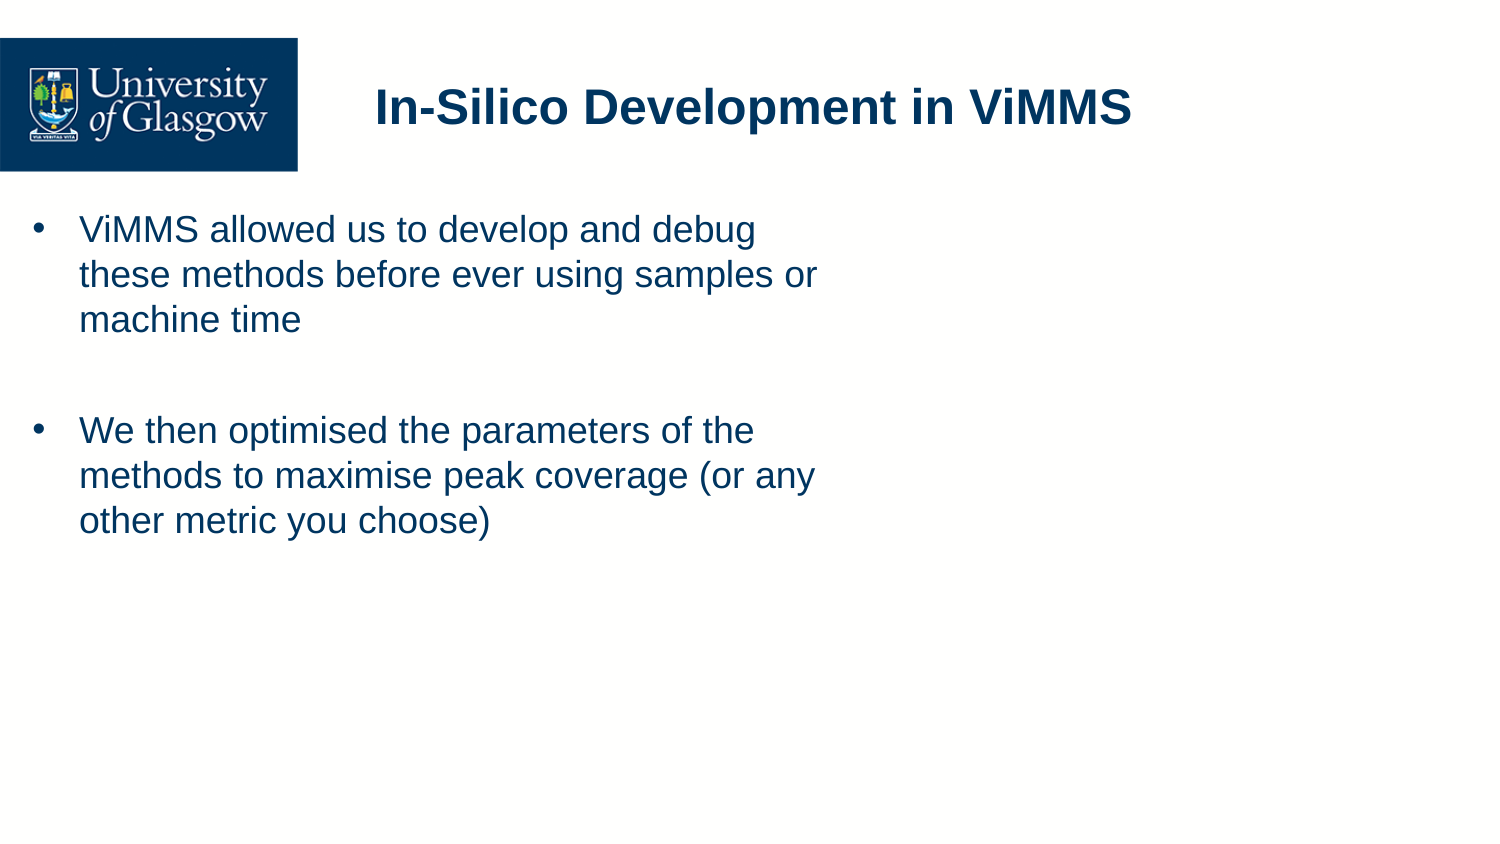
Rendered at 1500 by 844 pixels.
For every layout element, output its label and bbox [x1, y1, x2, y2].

picture [0, 0, 1500, 178]
text_box [17, 197, 845, 659]
